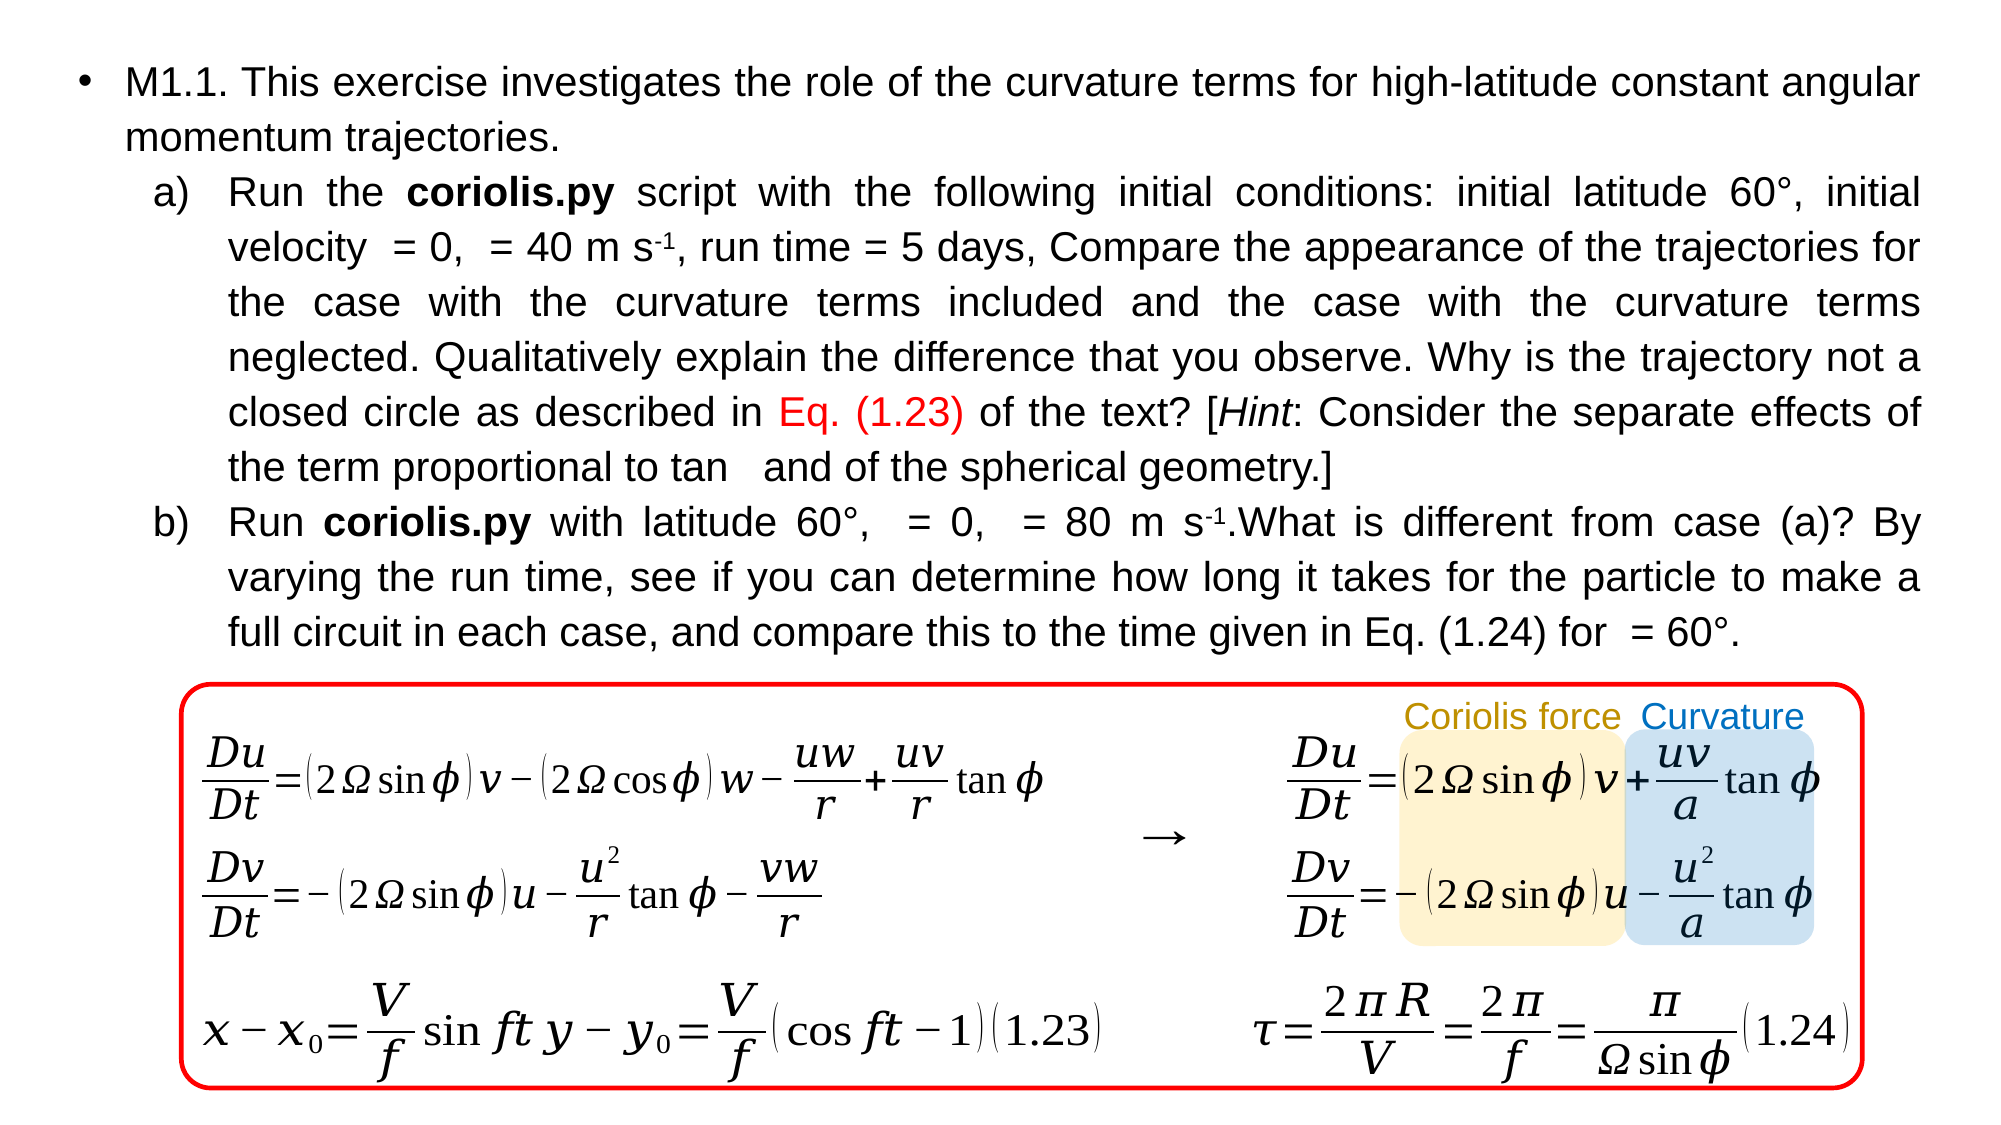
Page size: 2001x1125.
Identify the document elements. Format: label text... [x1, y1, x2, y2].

text_box Curvature [1625, 684, 1820, 744]
text_box Coriolis force [1388, 684, 1625, 744]
text_box [1623, 744, 1816, 947]
text_box [180, 683, 1864, 1090]
